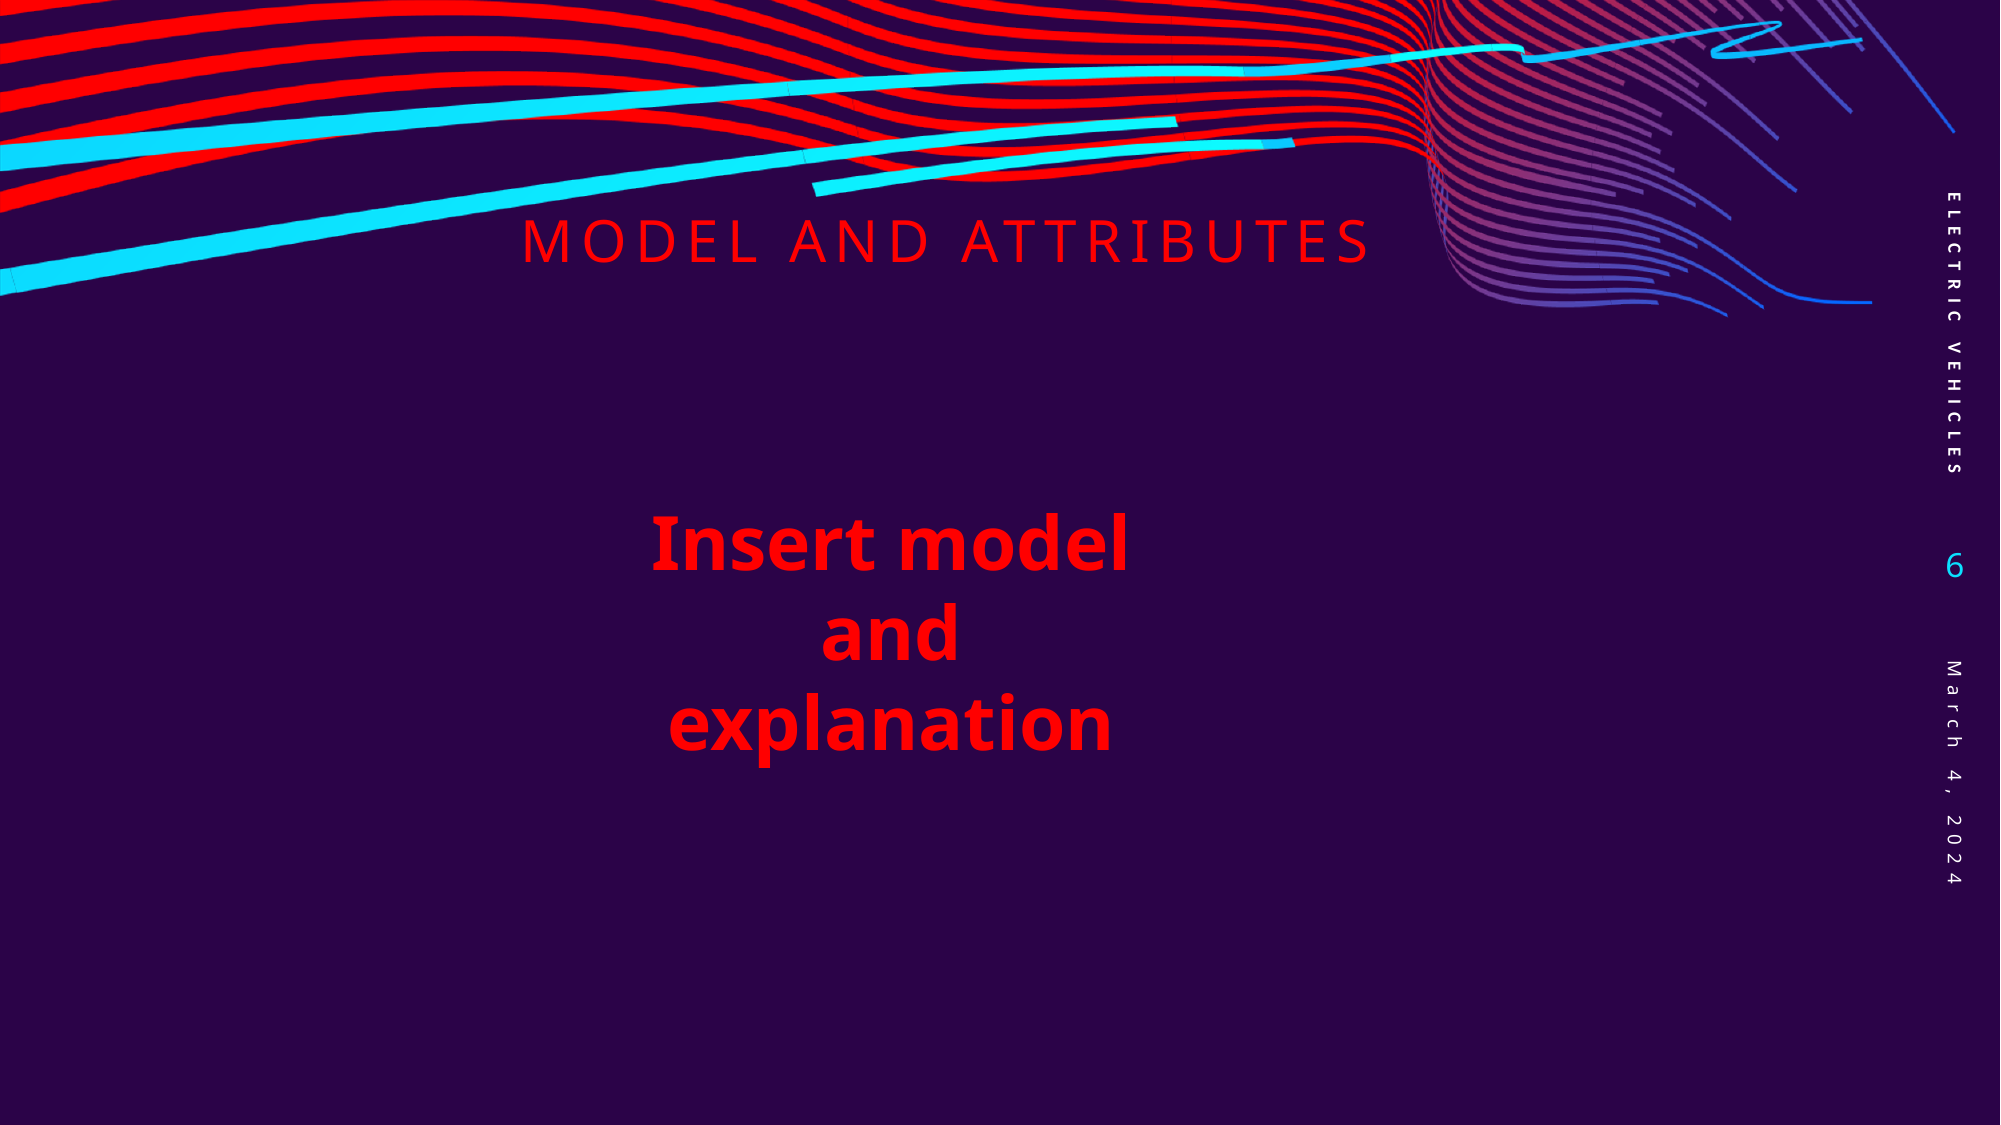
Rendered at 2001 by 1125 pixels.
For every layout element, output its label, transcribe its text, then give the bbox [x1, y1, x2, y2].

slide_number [1925, 645, 1986, 1080]
footer ELECTRIC VEHICLES [1925, 33, 1987, 489]
text_box Insert model and explanation [604, 488, 1179, 773]
picture [0, 0, 2000, 1125]
slide_number 6 [1889, 519, 1980, 615]
title MODEL AND Attributes [480, 205, 1419, 317]
